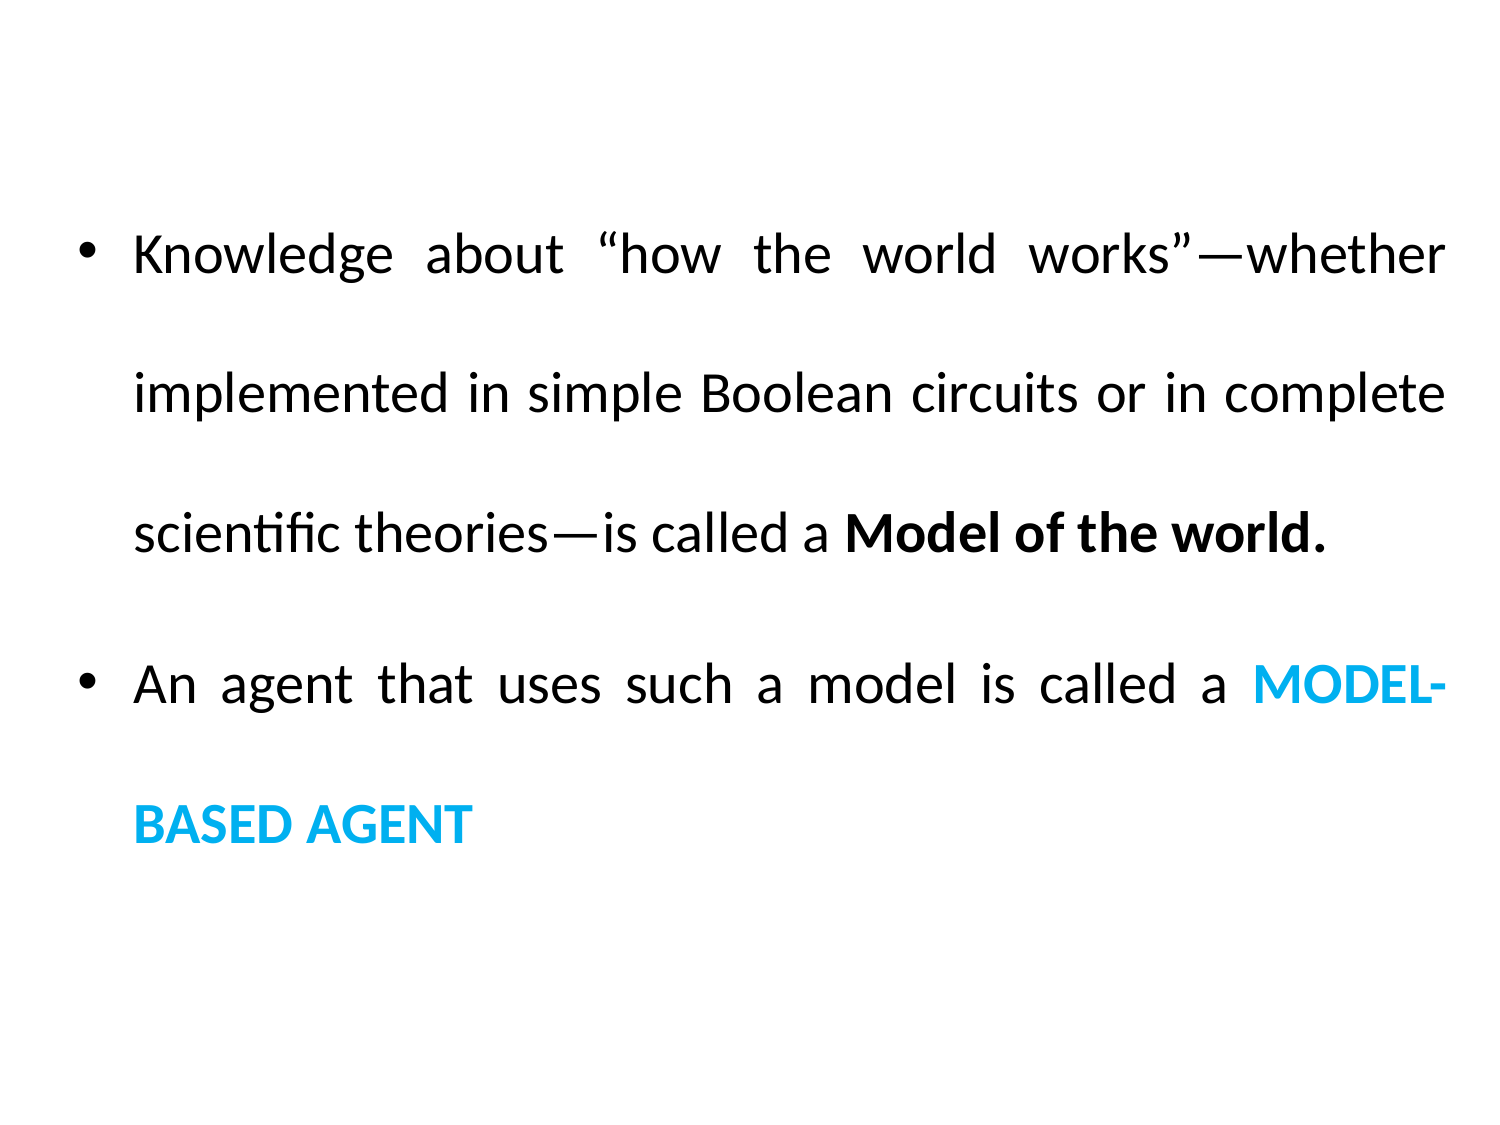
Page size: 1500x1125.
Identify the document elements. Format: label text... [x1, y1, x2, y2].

list Knowledge about “how the world works”—whether implemented in simple Boolean circuits or in complete scientiﬁc theories—is called a Model of the world. An agent that uses such a model is called a MODEL-BASED AGENT [62, 137, 1463, 1025]
